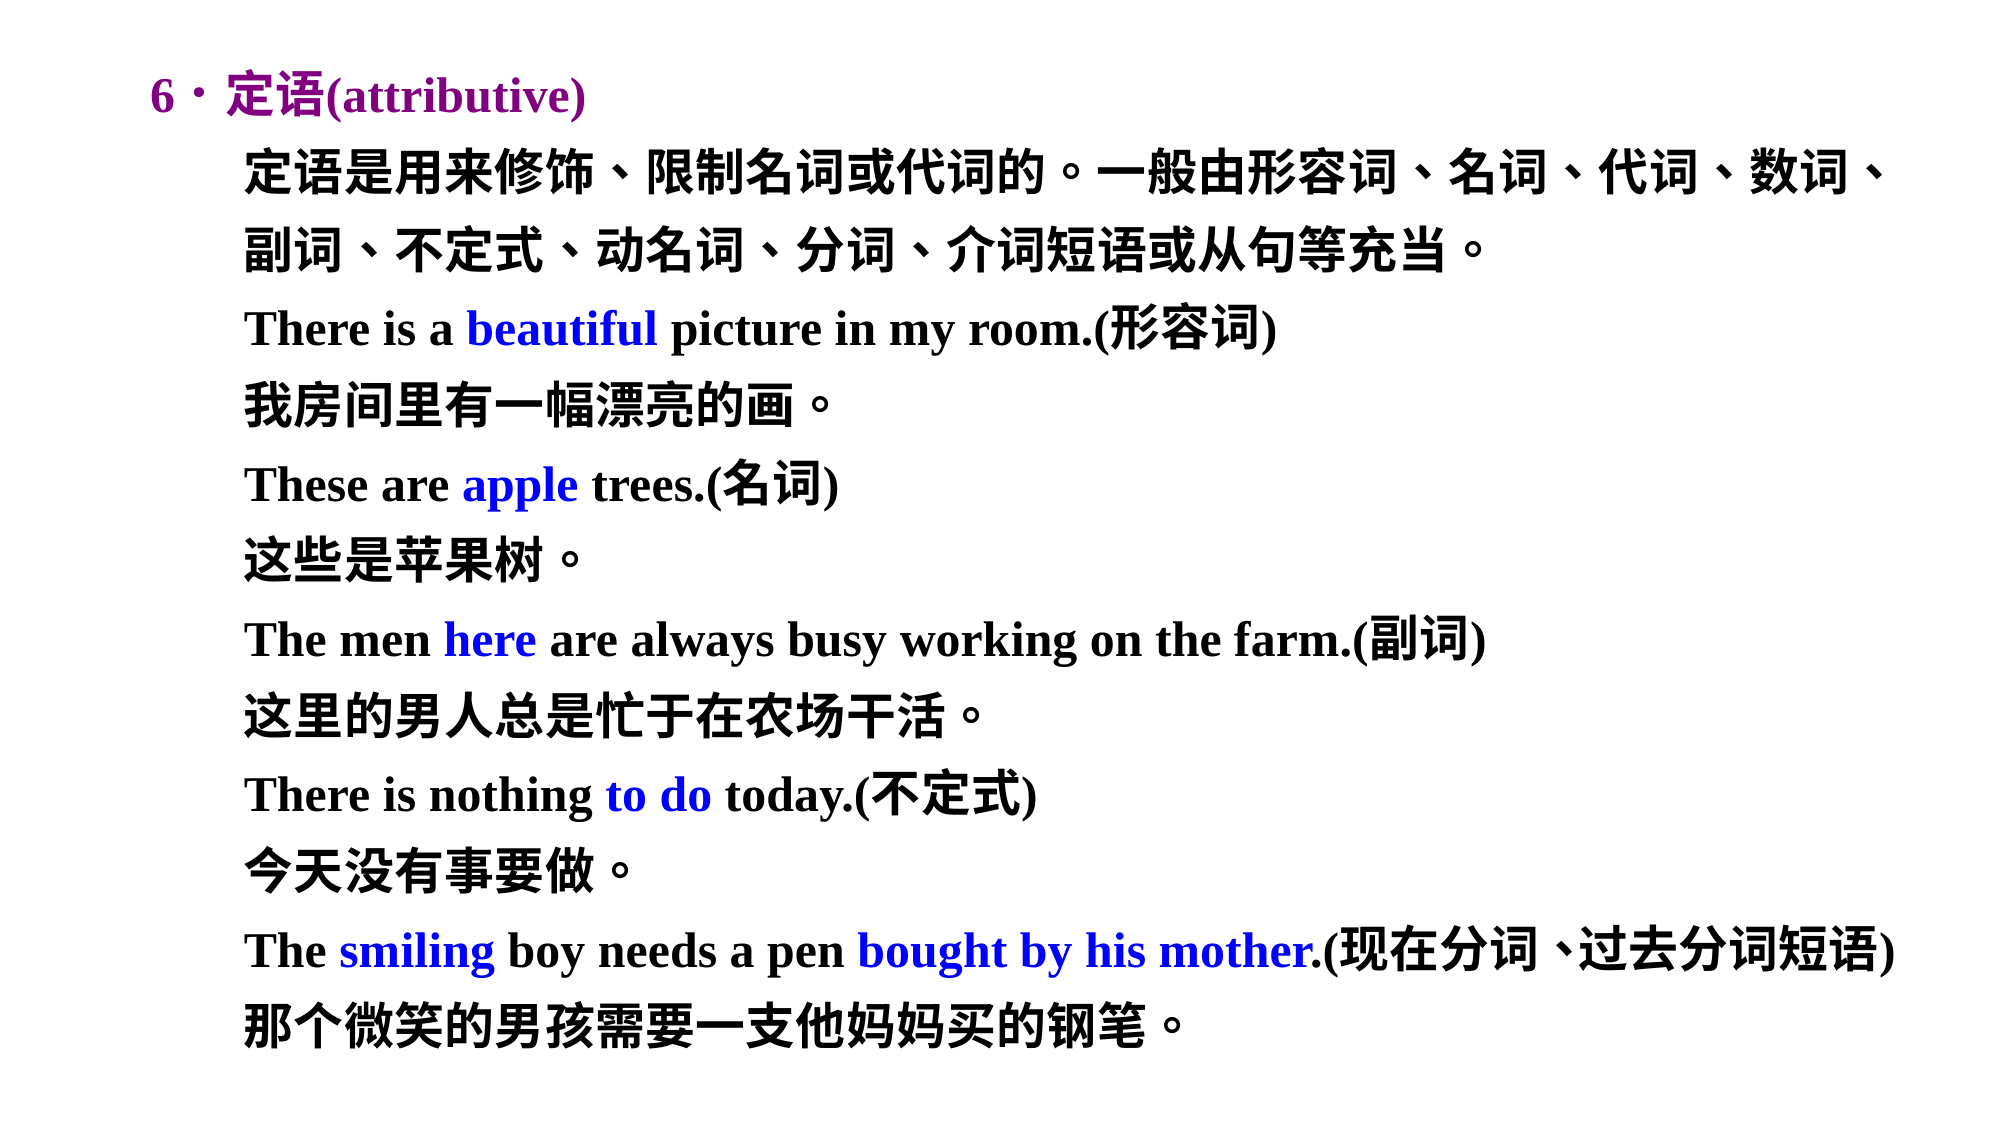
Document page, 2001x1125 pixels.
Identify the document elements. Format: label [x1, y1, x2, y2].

text_box [149, 62, 1895, 1125]
